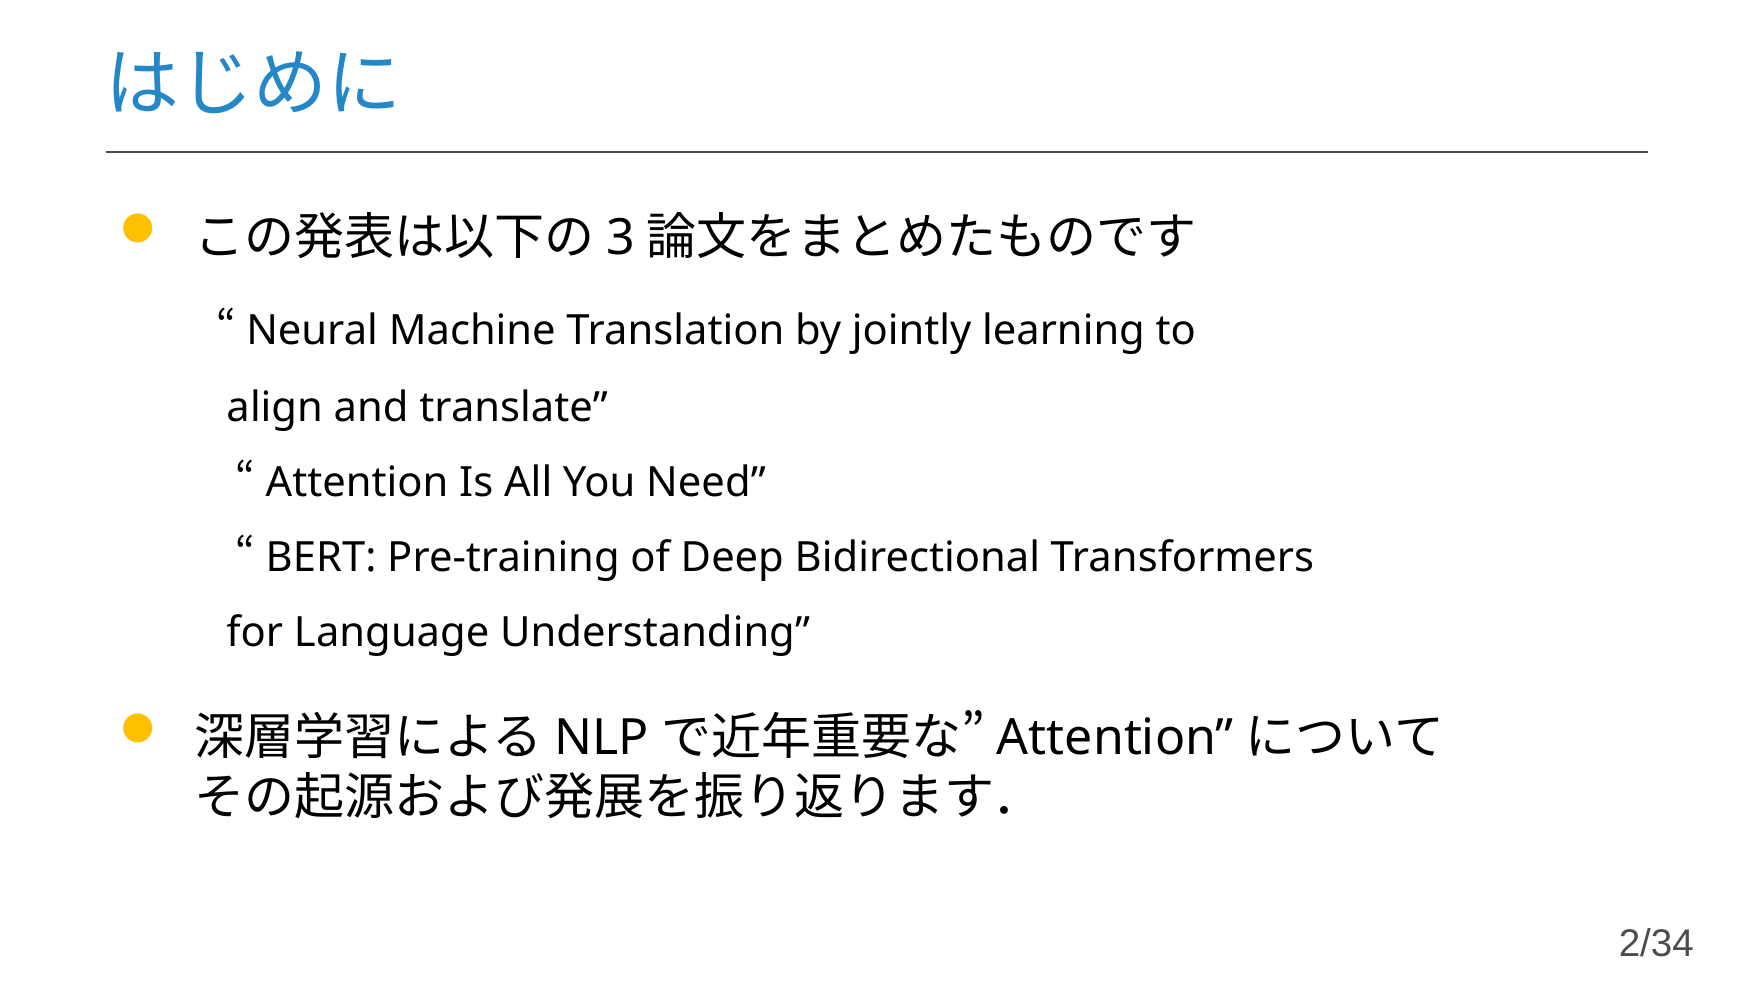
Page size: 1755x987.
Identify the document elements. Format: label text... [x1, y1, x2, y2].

list この発表は以下の3論文をまとめたものです “Neural Machine Translation by jointly learning to align and translate” “Attention Is All You Need” “BERT: Pre-training of Deep Bidirectional Transformers for Language Understanding” 深層学習によるNLPで近年重要な”Attention”について その起源および発展を振り返ります． [119, 174, 1540, 917]
slide_number 2/34 [1614, 917, 1740, 965]
title はじめに [103, 33, 552, 201]
